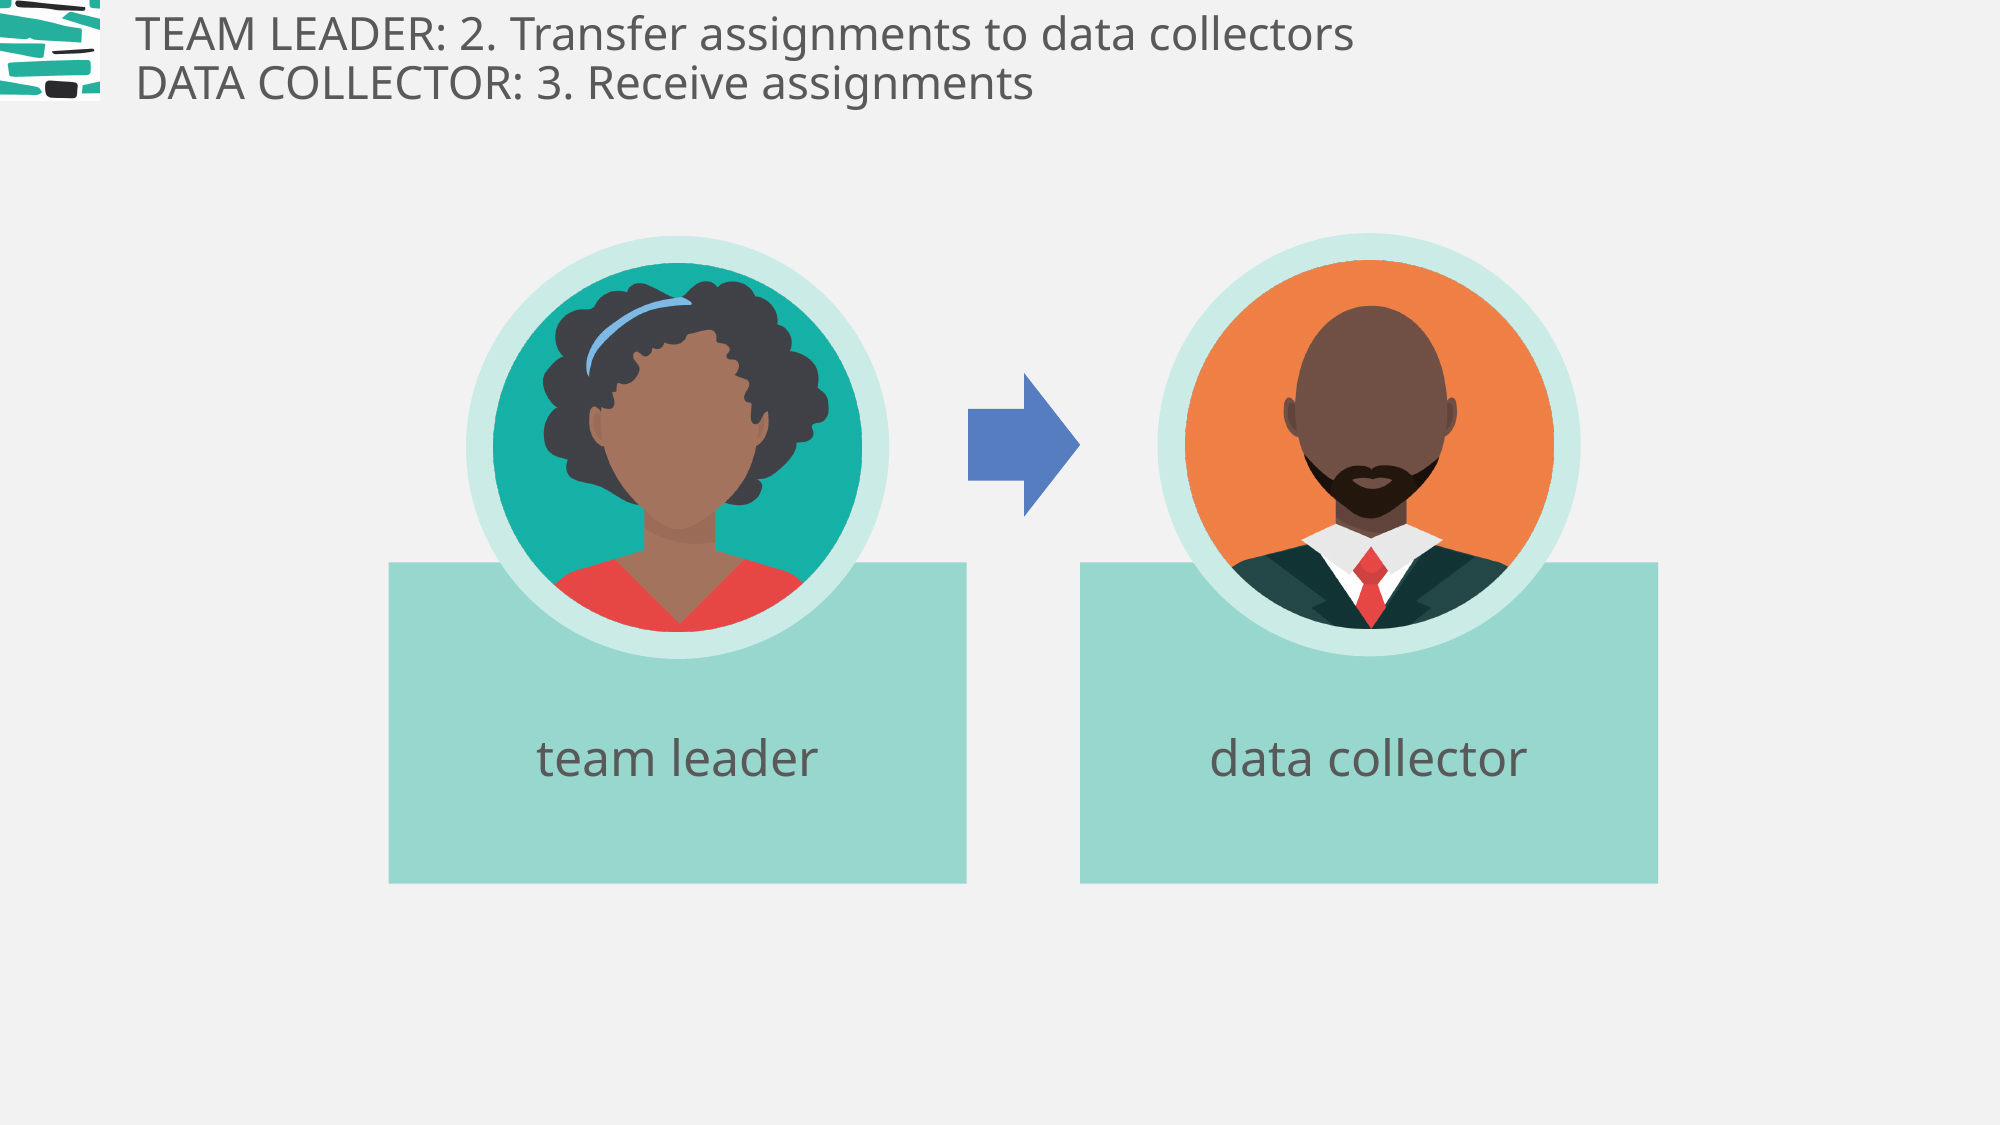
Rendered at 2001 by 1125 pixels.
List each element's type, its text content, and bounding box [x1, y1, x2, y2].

text_box team leader [388, 562, 967, 884]
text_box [1157, 233, 1581, 657]
text_box [967, 370, 1082, 520]
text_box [0, 0, 1780, 120]
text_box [465, 235, 890, 659]
text_box data collector [1080, 562, 1659, 884]
